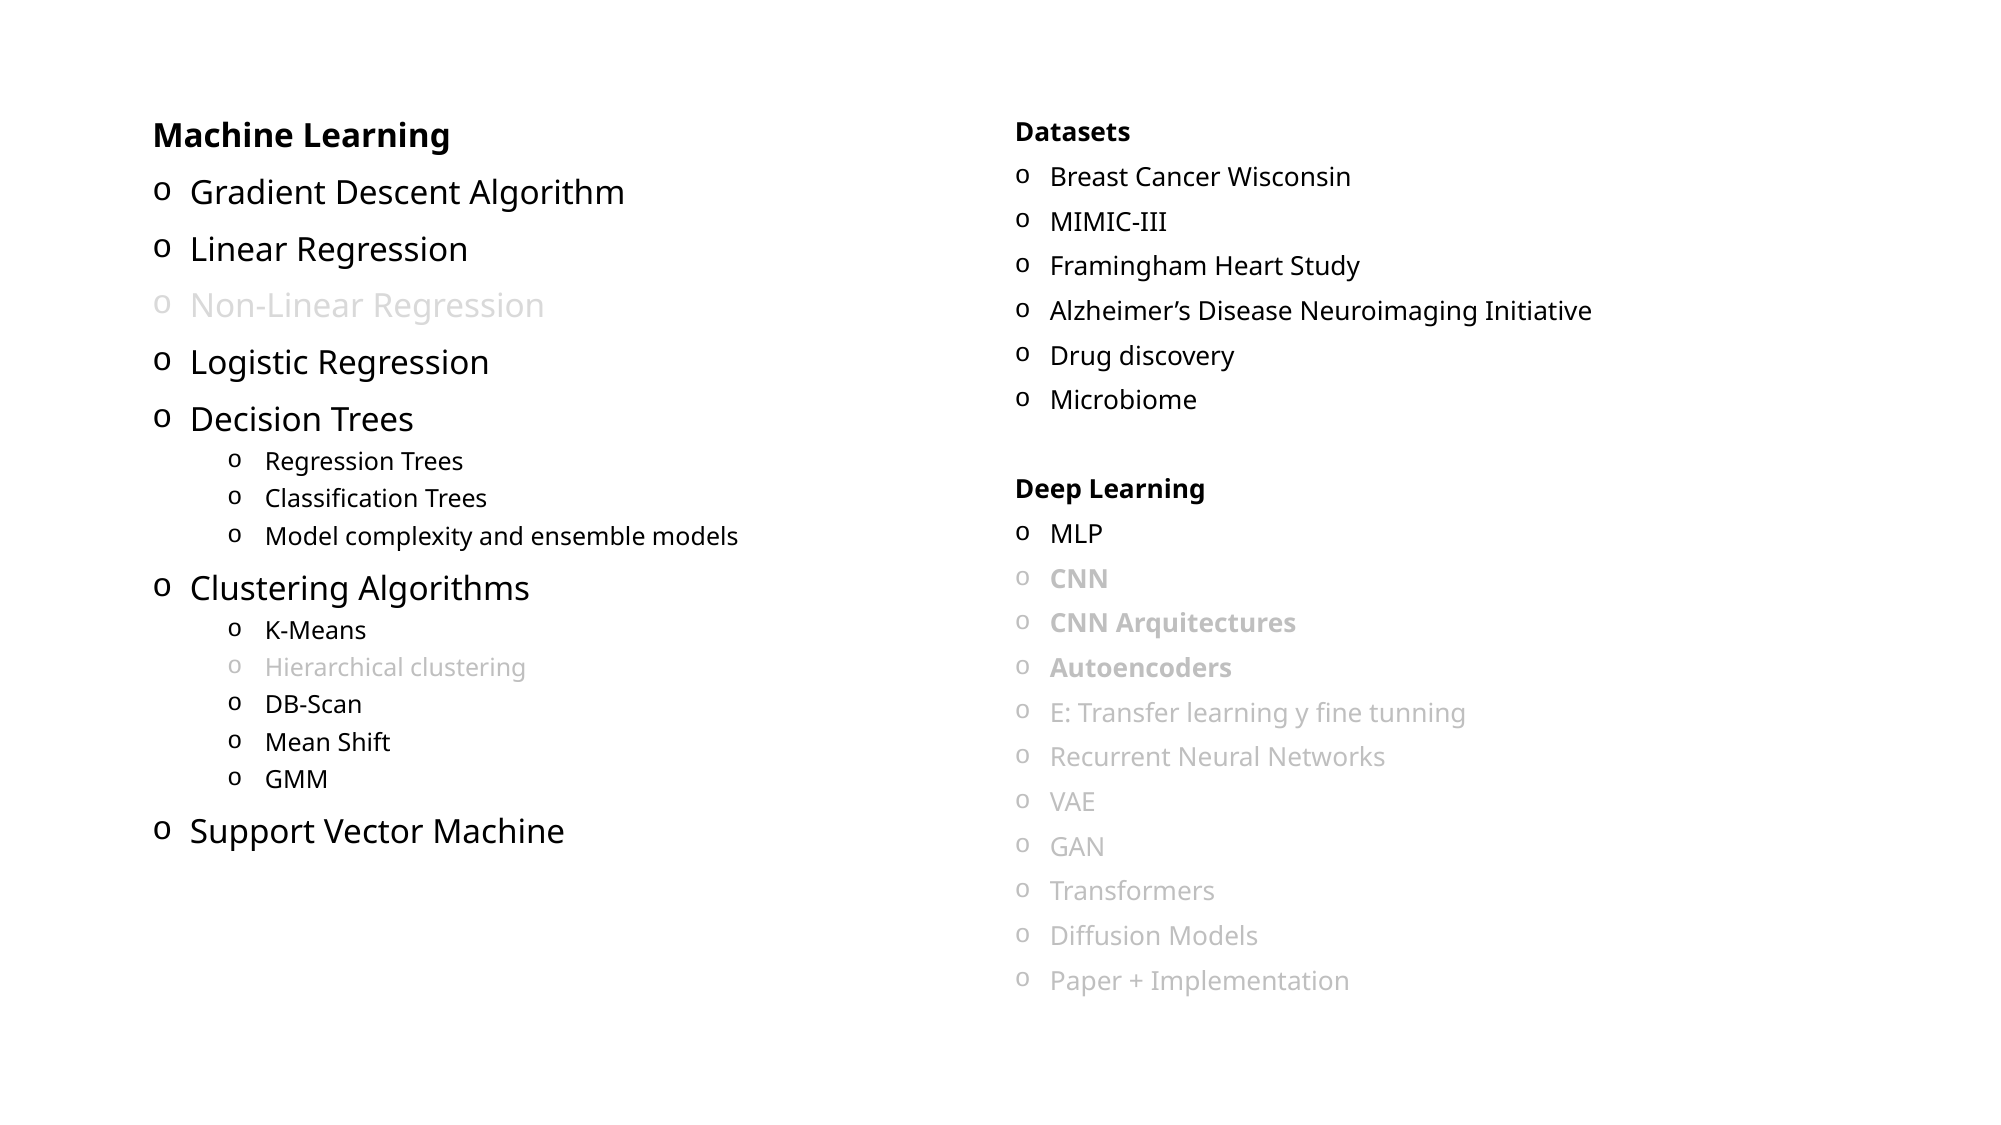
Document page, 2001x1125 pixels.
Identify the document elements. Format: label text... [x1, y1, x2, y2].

text_box Datasets Breast Cancer Wisconsin MIMIC-III Framingham Heart Study Alzheimer’s Disease Neuroimaging Initiative Drug discovery Microbiome Deep Learning MLP CNN CNN Arquitectures Autoencoders E: Transfer learning y fine tunning Recurrent Neural Networks VAE GAN Transformers Diffusion Models Paper + Implementation [999, 111, 1863, 1014]
list Machine Learning Gradient Descent Algorithm Linear Regression Non-Linear Regression Logistic Regression Decision Trees Regression Trees Classification Trees Model complexity and ensemble models Clustering Algorithms K-Means Hierarchical clustering DB-Scan Mean Shift GMM Support Vector Machine [137, 111, 999, 1014]
